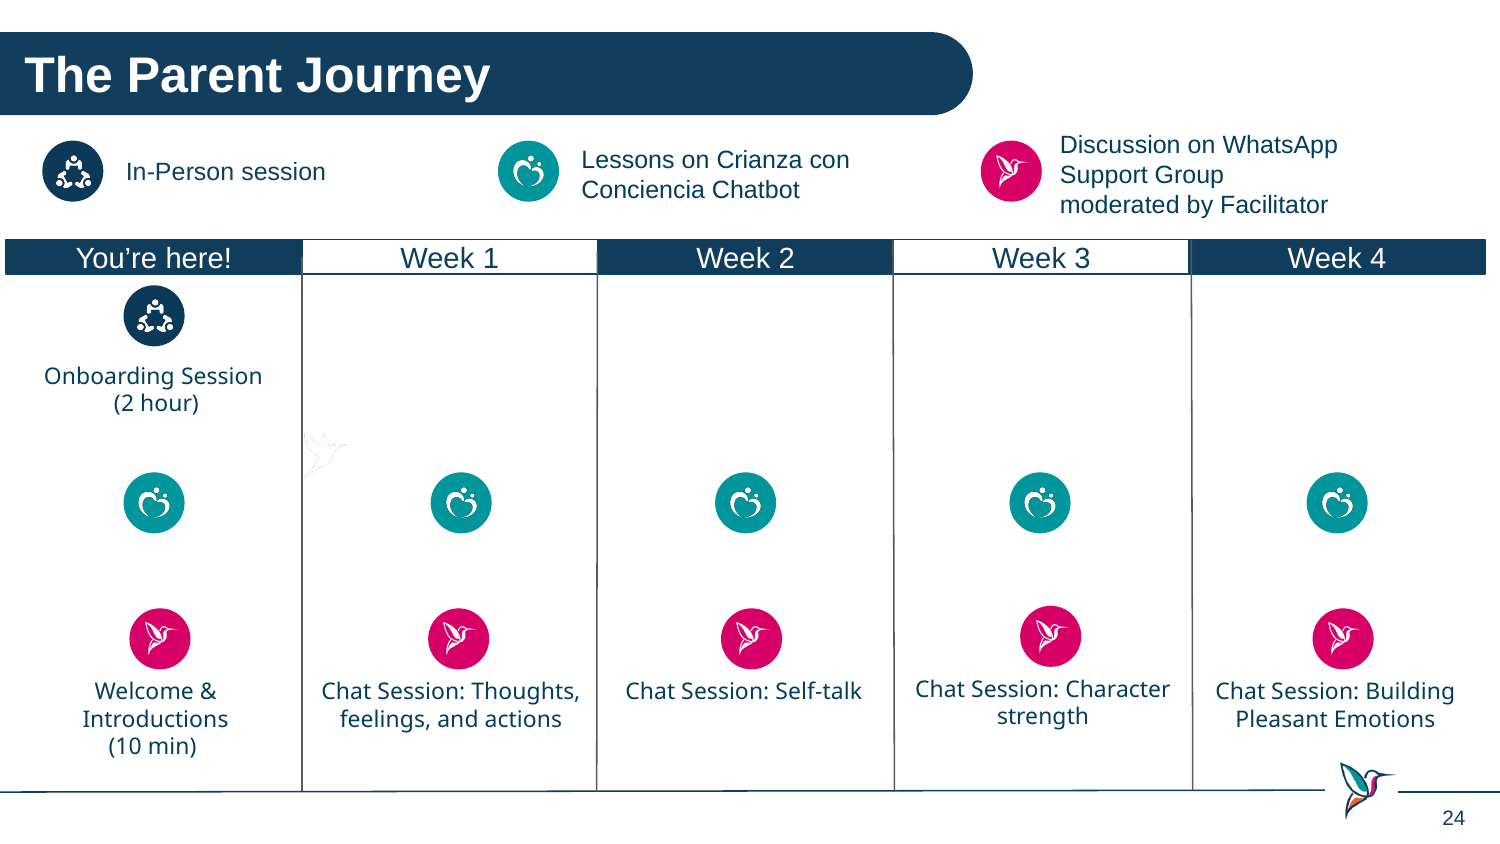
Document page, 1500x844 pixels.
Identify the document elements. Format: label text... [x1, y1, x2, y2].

text_box The Parent Journey [9, 35, 1036, 111]
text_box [123, 472, 185, 534]
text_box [714, 472, 777, 534]
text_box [1009, 472, 1071, 534]
text_box In-Person session [110, 140, 496, 202]
text_box Chat Session: Thoughts, feelings, and actions [307, 661, 591, 711]
text_box Lessons on Crianza con Conciencia Chatbot [566, 128, 886, 214]
text_box Chat Session: Self-talk [602, 661, 887, 711]
picture [303, 433, 347, 478]
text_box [42, 140, 104, 202]
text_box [129, 608, 191, 670]
text_box Week 1 [301, 239, 597, 274]
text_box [430, 472, 492, 534]
text_box Week 2 [597, 239, 892, 274]
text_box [720, 608, 783, 670]
text_box Week 4 [1193, 239, 1485, 274]
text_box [1019, 605, 1082, 668]
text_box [123, 285, 185, 347]
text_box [980, 140, 1042, 202]
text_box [427, 608, 490, 670]
text_box Discussion on WhatsApp Support Group moderated by Facilitator [1045, 114, 1365, 229]
text_box Onboarding Session (2 hour) [11, 346, 297, 444]
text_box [1312, 608, 1374, 670]
text_box [0, 32, 950, 116]
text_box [497, 140, 560, 202]
picture [1338, 759, 1398, 823]
text_box Week 3 [895, 239, 1189, 274]
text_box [1306, 472, 1368, 534]
text_box You’re here! [6, 239, 301, 274]
text_box Chat Session: Building Pleasant Emotions [1199, 661, 1484, 711]
text_box Welcome & Introductions (10 min) [7, 661, 297, 711]
text_box Chat Session: Character strength [900, 659, 1185, 708]
